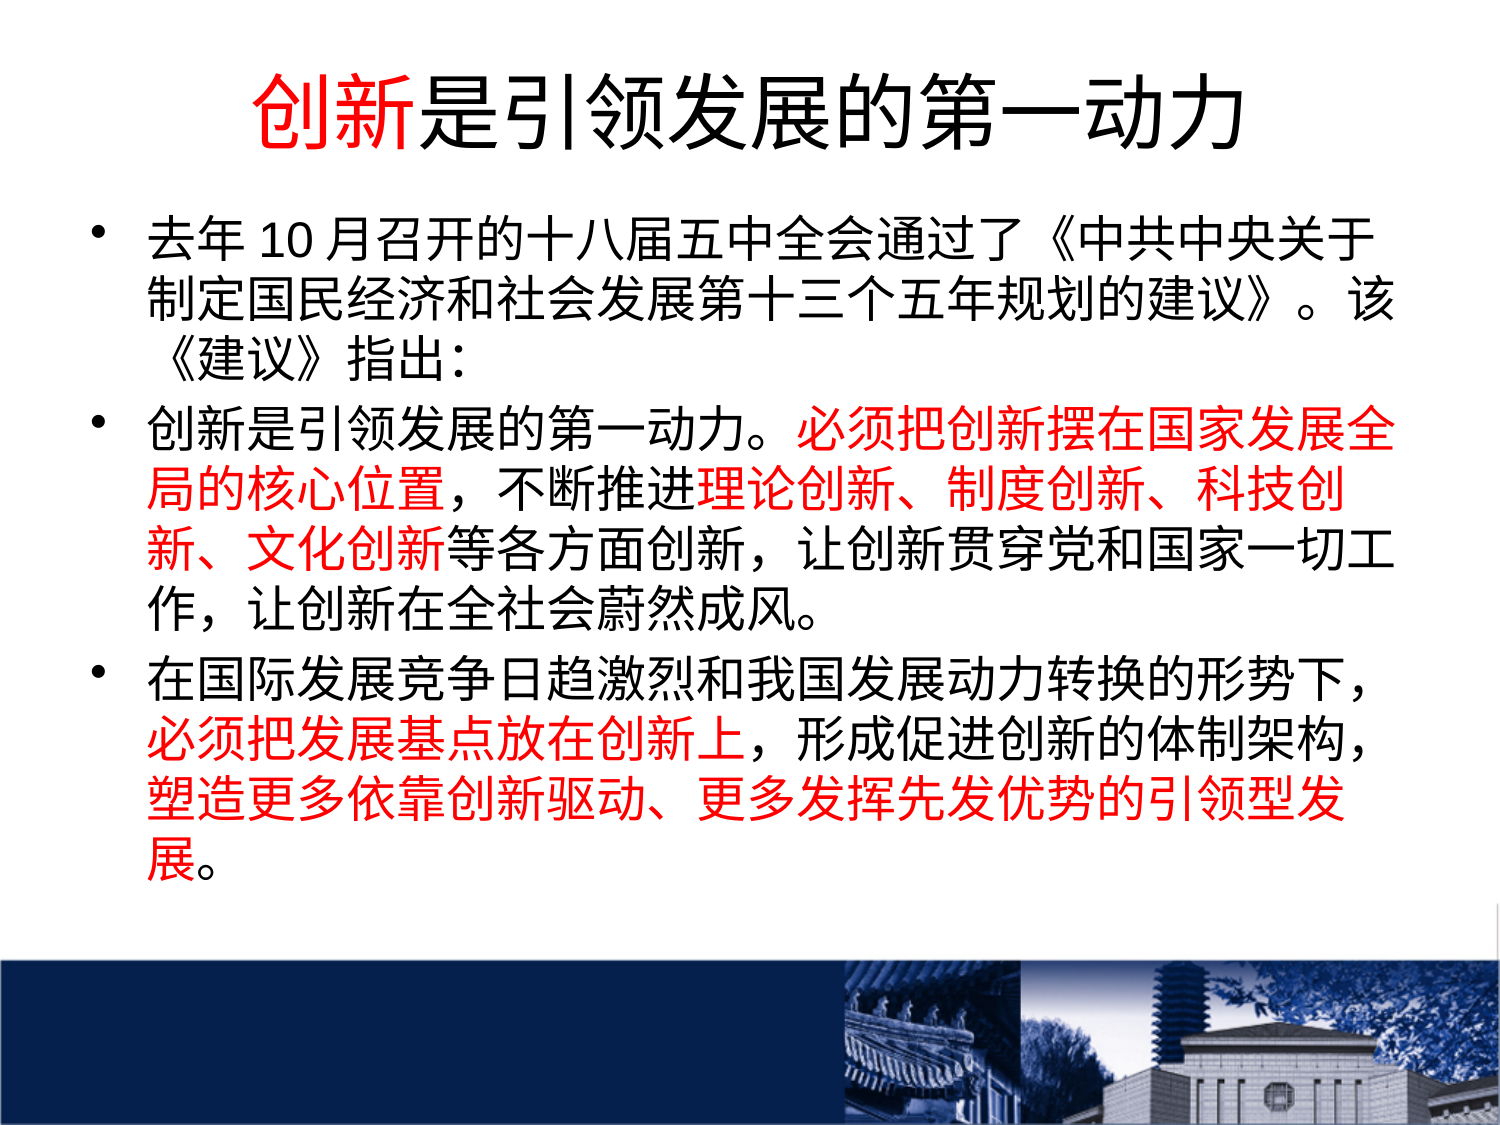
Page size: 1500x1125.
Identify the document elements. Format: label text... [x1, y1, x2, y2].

title 创新是引领发展的第一动力 [75, 45, 1425, 175]
picture [0, 0, 1500, 1125]
list 去年10月召开的十八届五中全会通过了《中共中央关于制定国民经济和社会发展第十三个五年规划的建议》。该《建议》指出： 创新是引领发展的第一动力。必须把创新摆在国家发展全局的核心位置，不断推进理论创新、制度创新、科技创新、文化创新等各方面创新，让创新贯穿党和国家一切工作，让创新在全社会蔚然成风。 在国际发展竞争日趋激烈和我国发展动力转换的形势下，必须把发展基点放在创新上，形成促进创新的体制架构，塑造更多依靠创新驱动、更多发挥先发优势的引领型发展。 [75, 200, 1425, 925]
